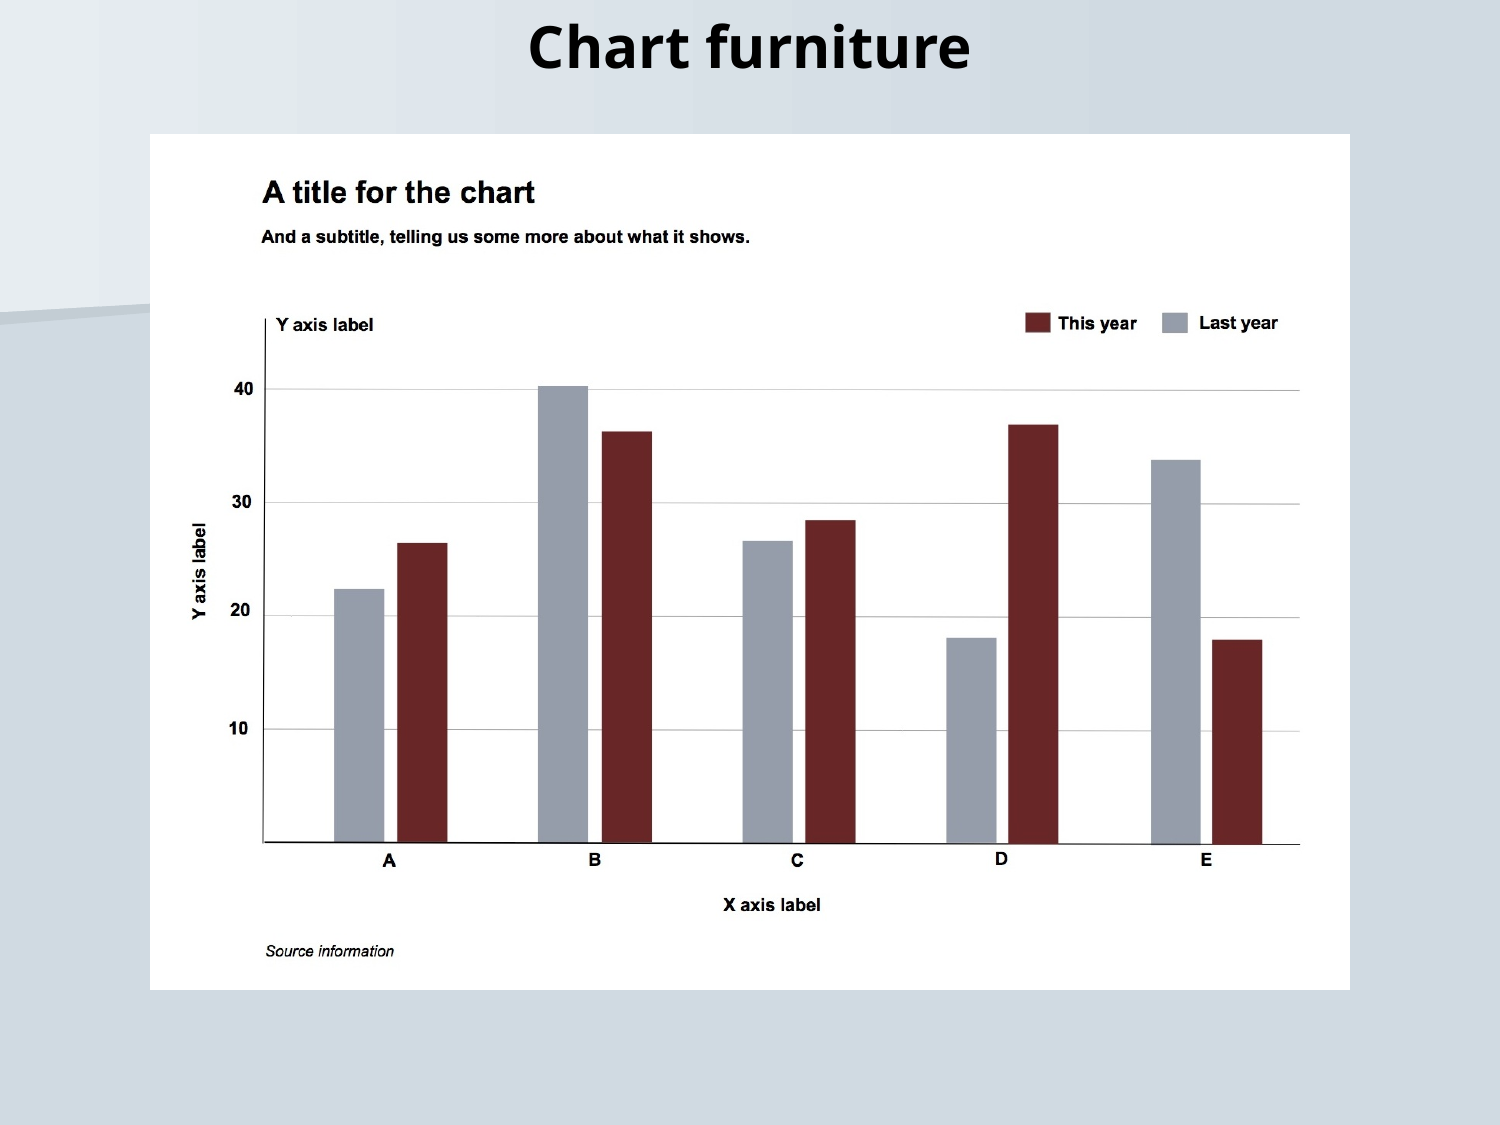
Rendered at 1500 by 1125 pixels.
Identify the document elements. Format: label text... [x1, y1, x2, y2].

text_box Chart furniture [0, 2, 1500, 88]
picture [150, 134, 1350, 991]
